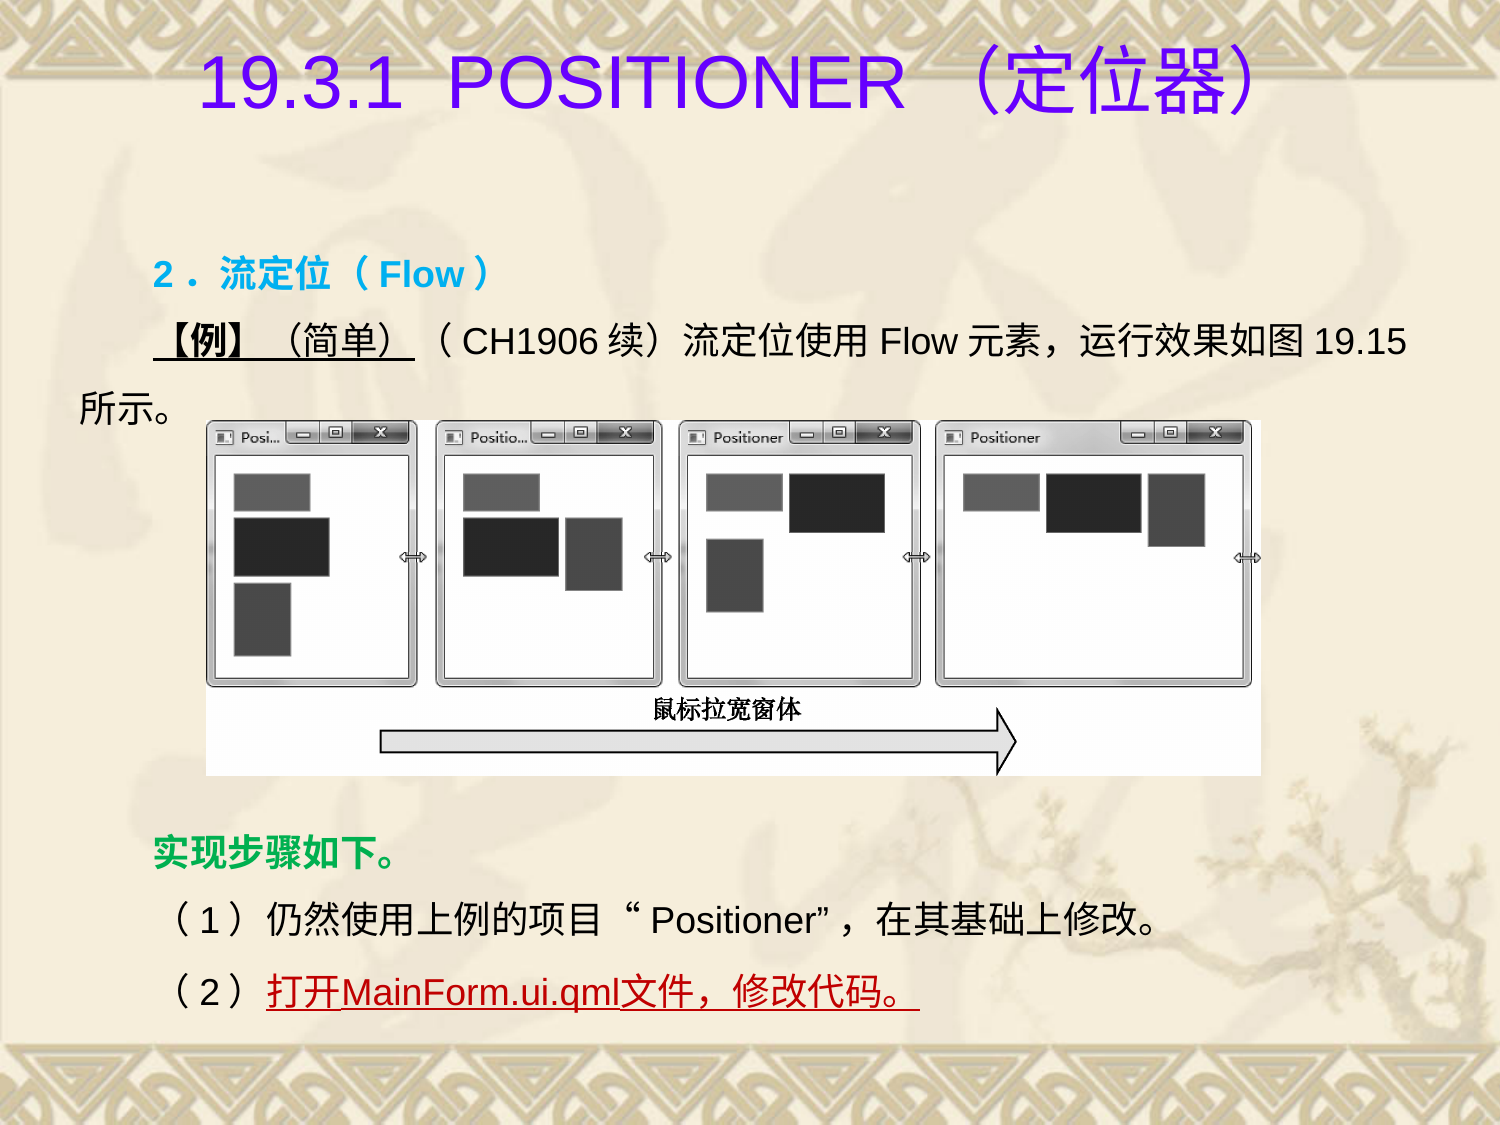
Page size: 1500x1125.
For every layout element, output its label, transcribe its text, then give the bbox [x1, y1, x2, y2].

text_box 实现步骤如下。 （1）仍然使用上例的项目“Positioner”，在其基础上修改。 （2）打开MainForm.ui.qml文件，修改代码。 [64, 798, 1412, 1098]
title 19.3.1 Positioner（定位器） [49, 7, 1451, 149]
text_box 2．流定位（Flow） 【例】（简单）（CH1906续）流定位使用Flow元素，运行效果如图19.15所示。 [64, 219, 1436, 505]
picture [0, 0, 1500, 1125]
